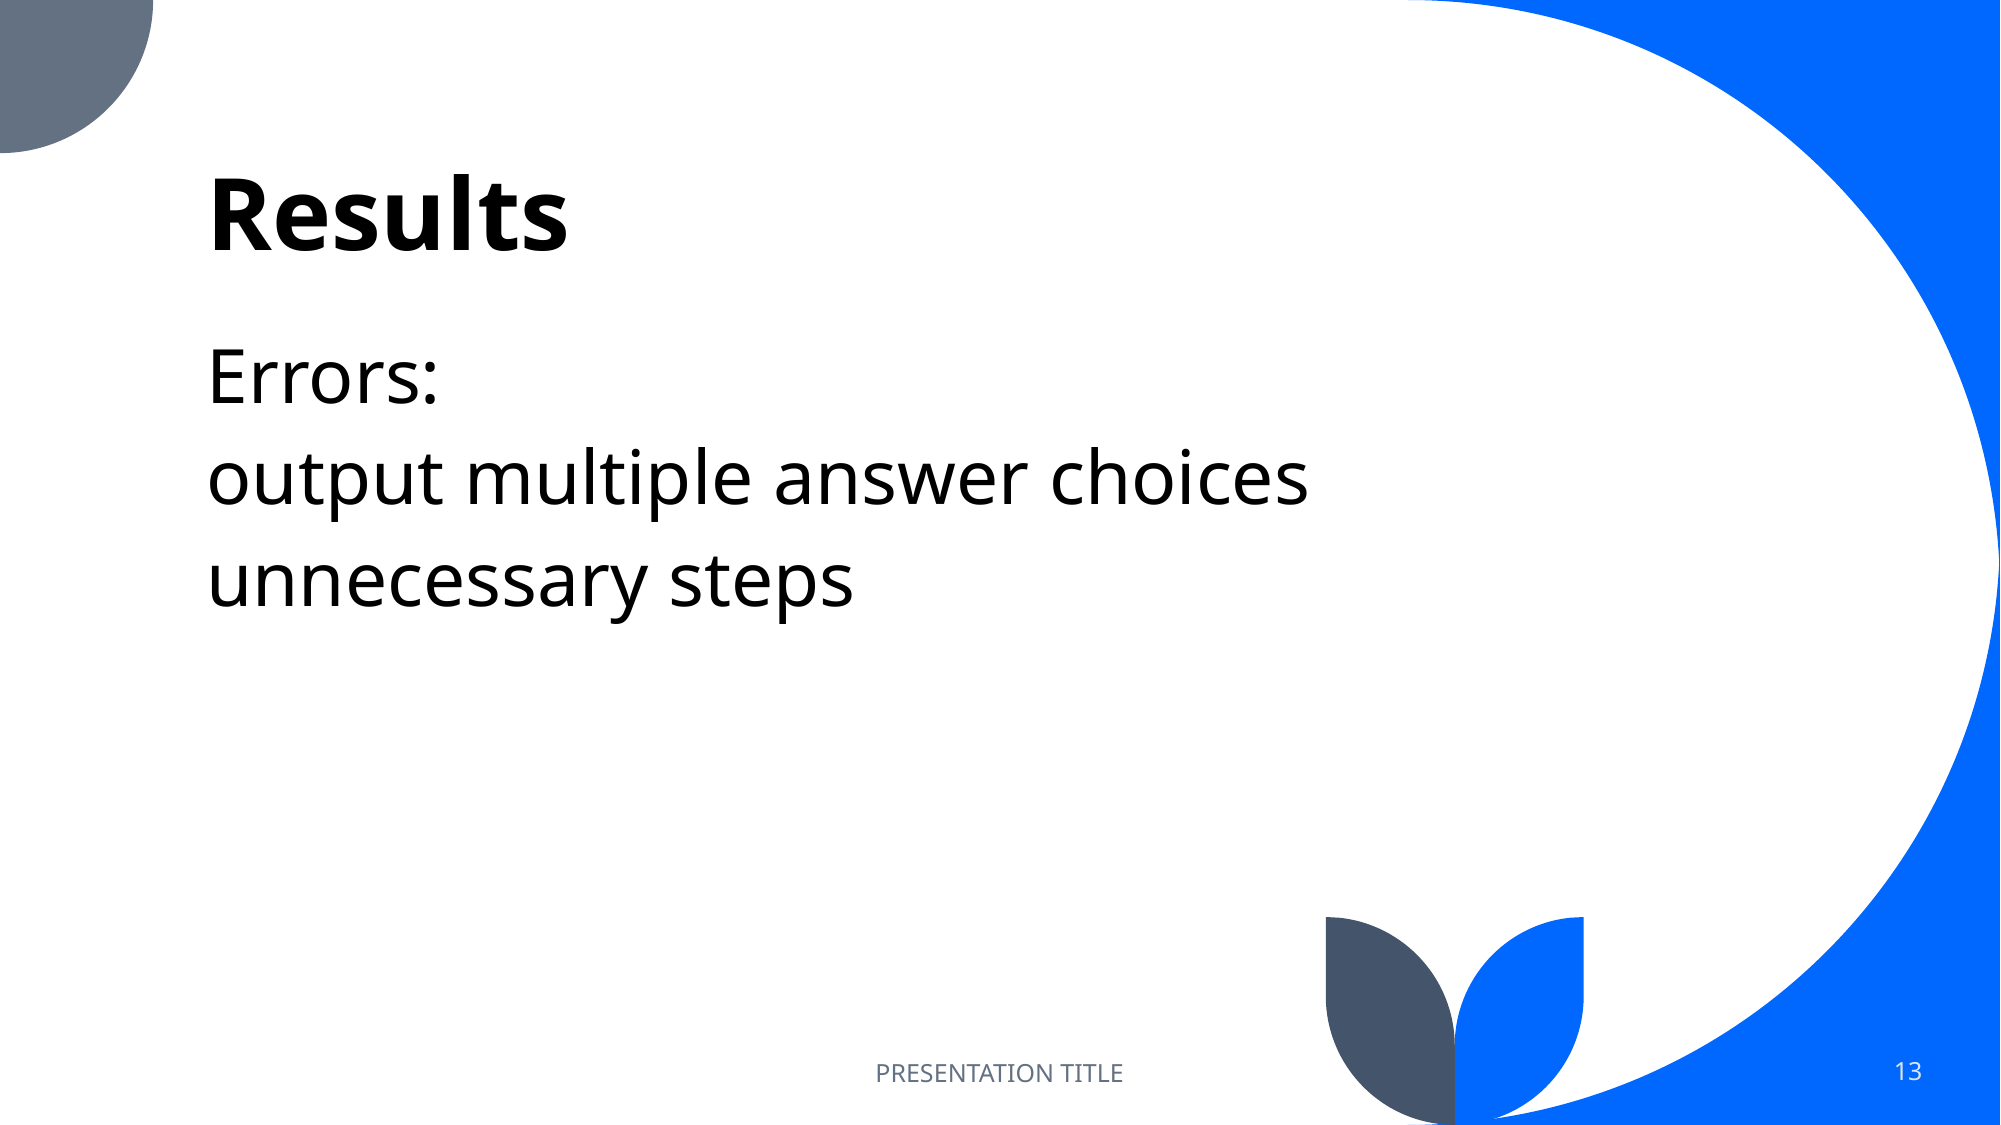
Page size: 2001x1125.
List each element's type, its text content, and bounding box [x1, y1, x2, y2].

footer PRESENTATION TITLE [662, 1042, 1338, 1103]
slide_number 13 [1665, 1042, 1938, 1103]
list Errors: output multiple answer choices unnecessary steps [191, 330, 1904, 884]
title Results [191, 22, 1796, 280]
